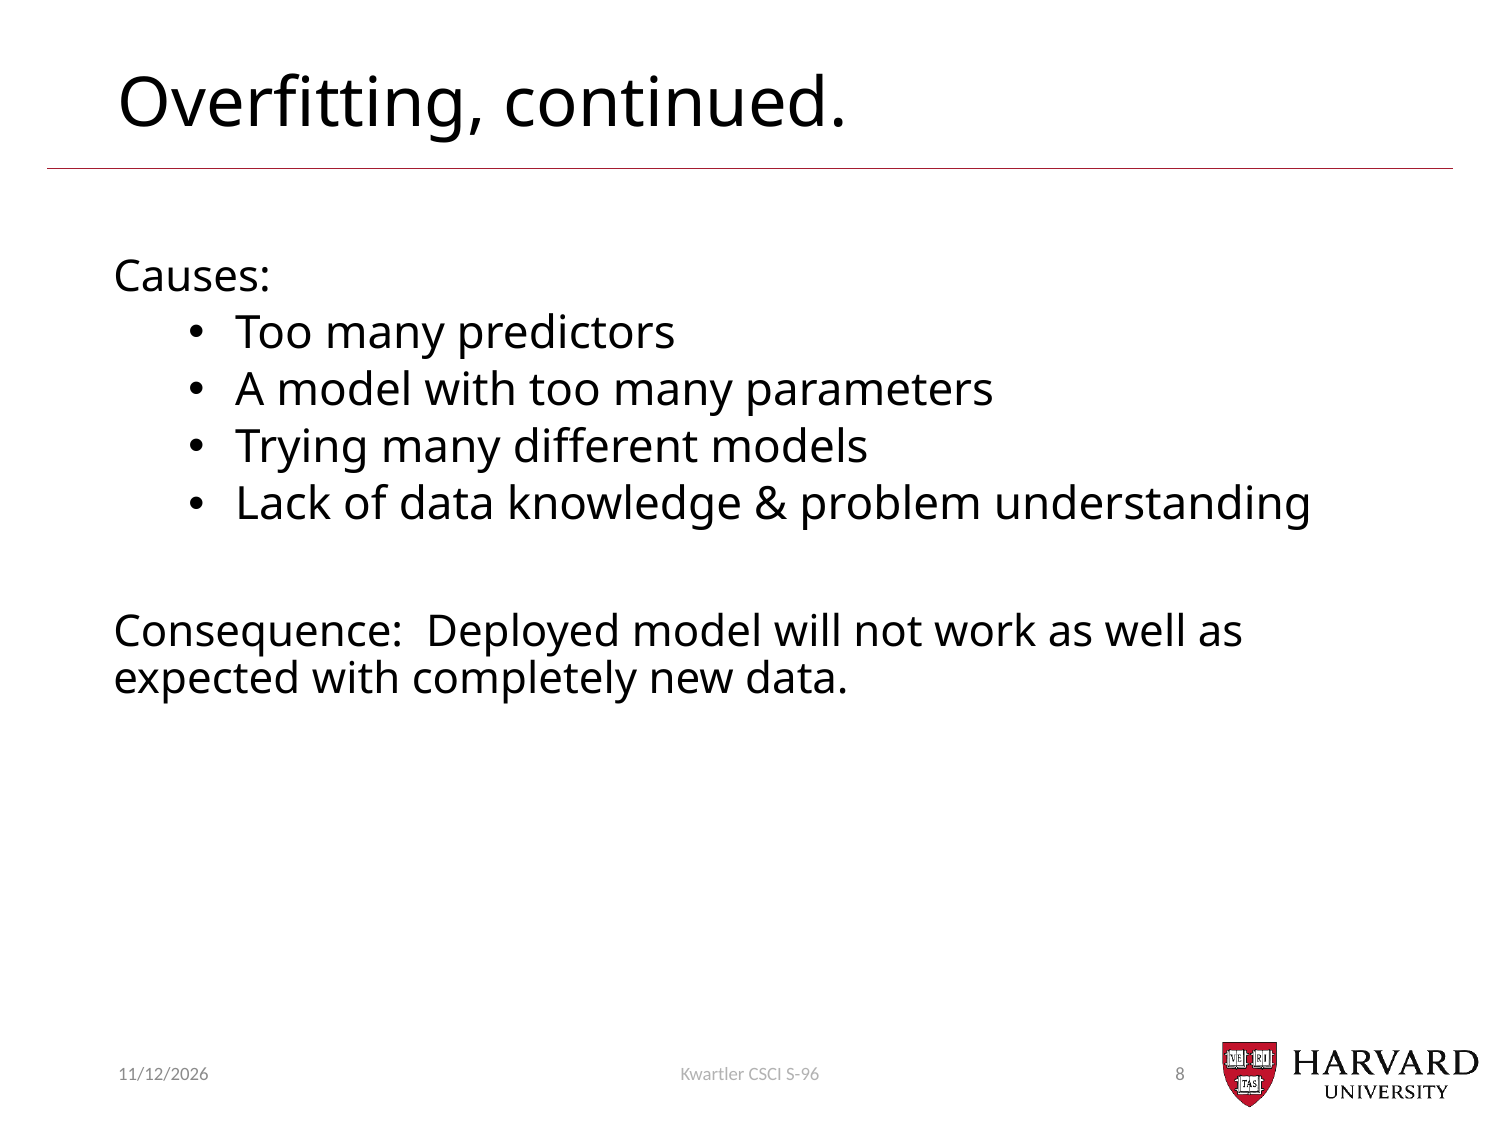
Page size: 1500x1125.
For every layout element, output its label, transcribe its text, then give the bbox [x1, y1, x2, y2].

text_box Causes: Too many predictors A model with too many parameters Trying many different models Lack of data knowledge & problem understanding Consequence: Deployed model will not work as well as expected with completely new data. [98, 246, 1374, 934]
slide_number 8 [1059, 1042, 1200, 1103]
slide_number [103, 1042, 441, 1103]
footer Kwartler CSCI S-96 [496, 1042, 1004, 1103]
title Overfitting, continued. [103, 59, 1397, 157]
picture [1200, 1024, 1500, 1125]
